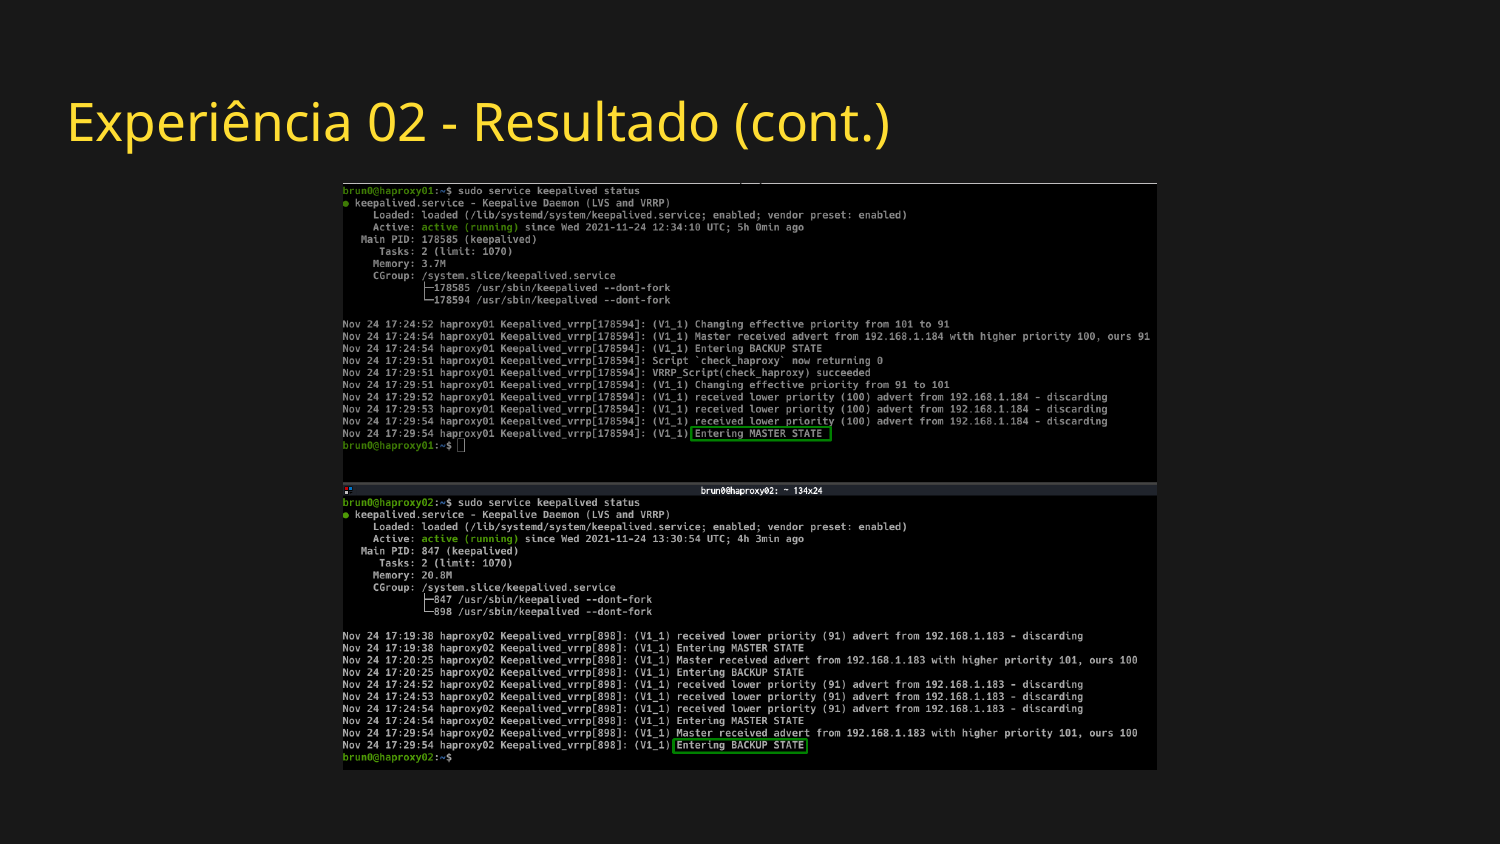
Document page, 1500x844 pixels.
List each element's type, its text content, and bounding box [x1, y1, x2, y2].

title Experiência 02 - Resultado (cont.) [51, 72, 1449, 167]
picture [343, 183, 1157, 771]
